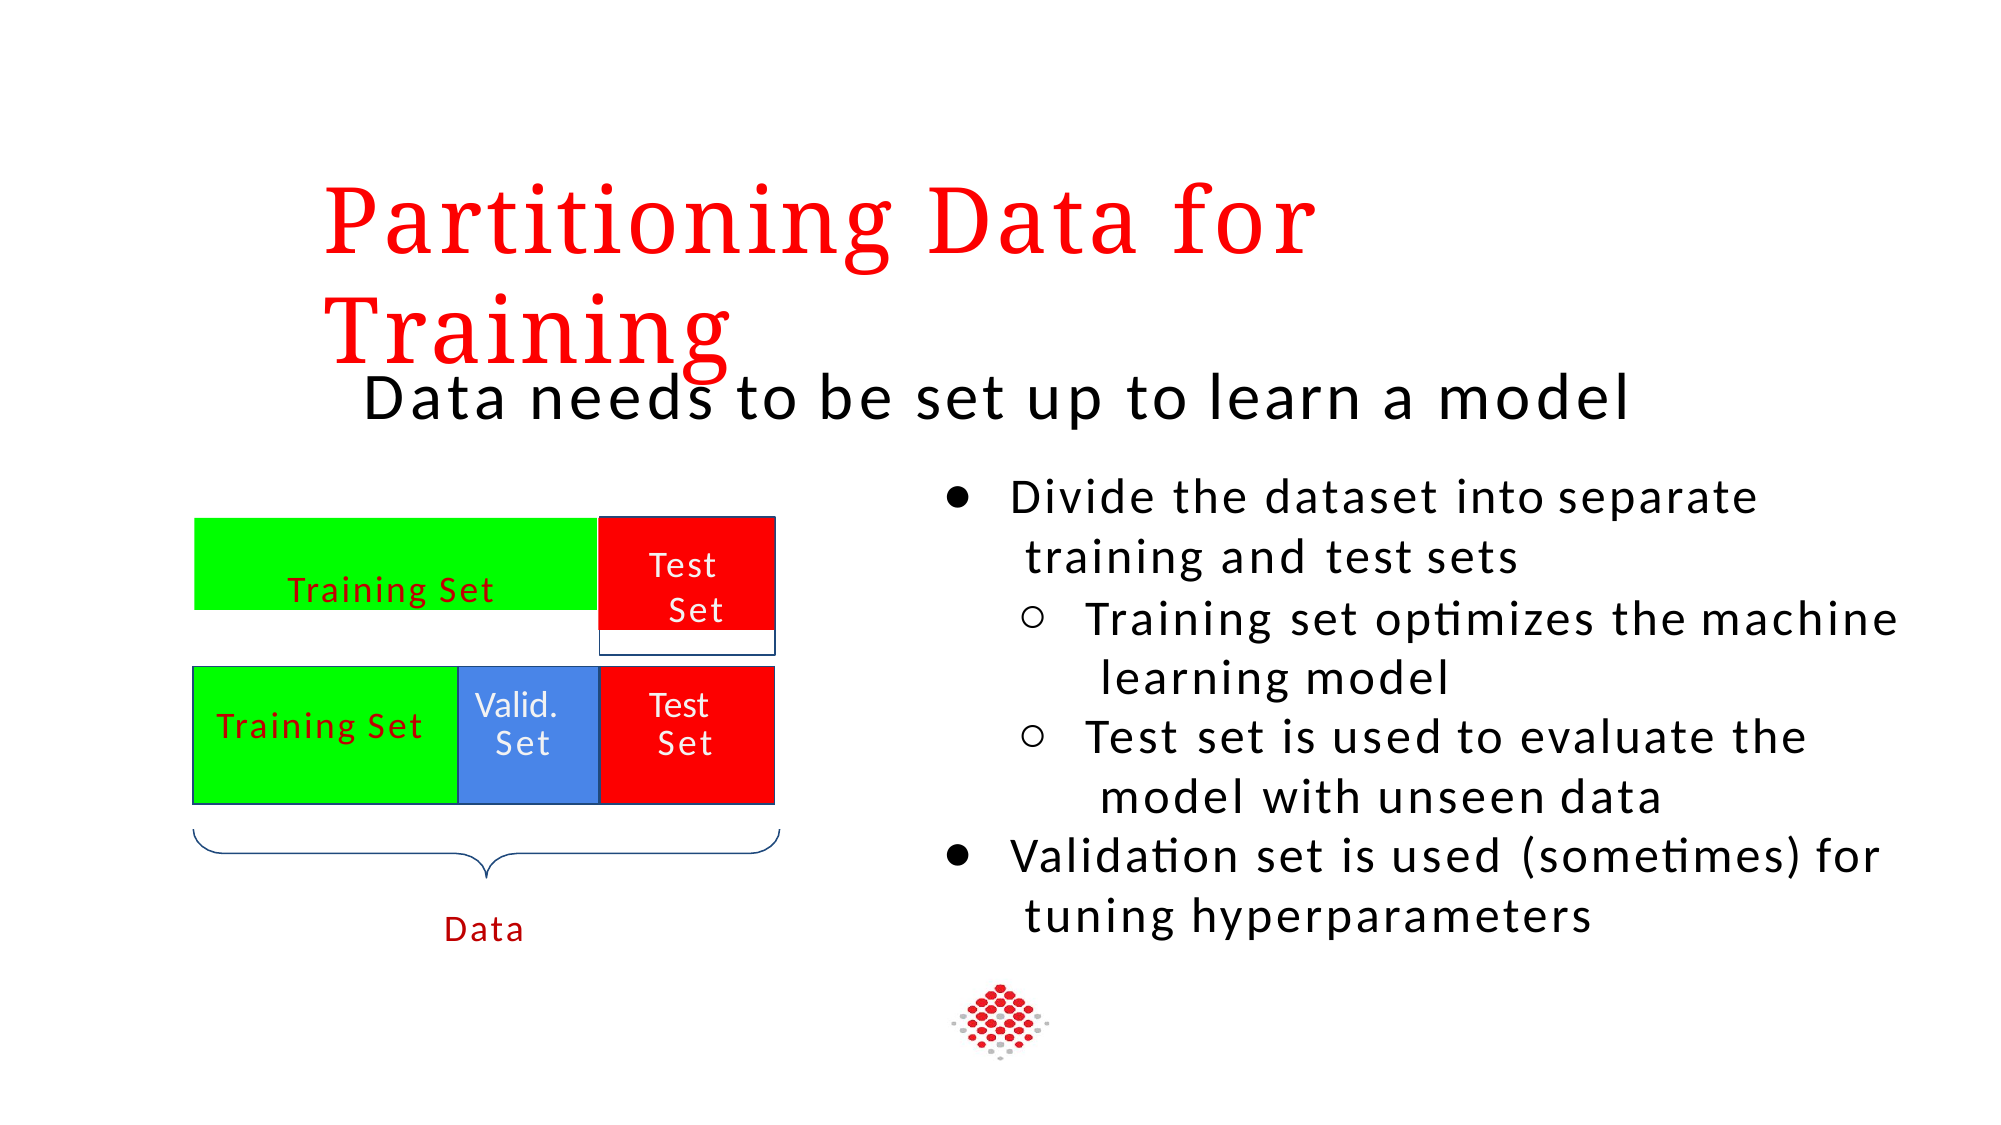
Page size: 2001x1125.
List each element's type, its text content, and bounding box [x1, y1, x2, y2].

text_box Test Set [598, 517, 775, 630]
text_box Data [442, 901, 531, 949]
text_box Data needs to be set up to learn a model [361, 350, 1646, 433]
text_box [193, 829, 780, 878]
title Partitioning Data for Training [321, 159, 1679, 383]
picture [947, 978, 1050, 1061]
table_header Test Set [601, 667, 774, 803]
text_box Divide the dataset into separate training and test sets Training set optimizes the machine learning model Test set is used to evaluate the model with unseen data Validation set is used (sometimes) for tuning hyperparameters [940, 461, 1916, 942]
text_box [599, 517, 776, 655]
text_box Training Set [194, 517, 597, 610]
table_header Valid. Set [459, 667, 598, 803]
table_header Training Set [194, 667, 457, 803]
